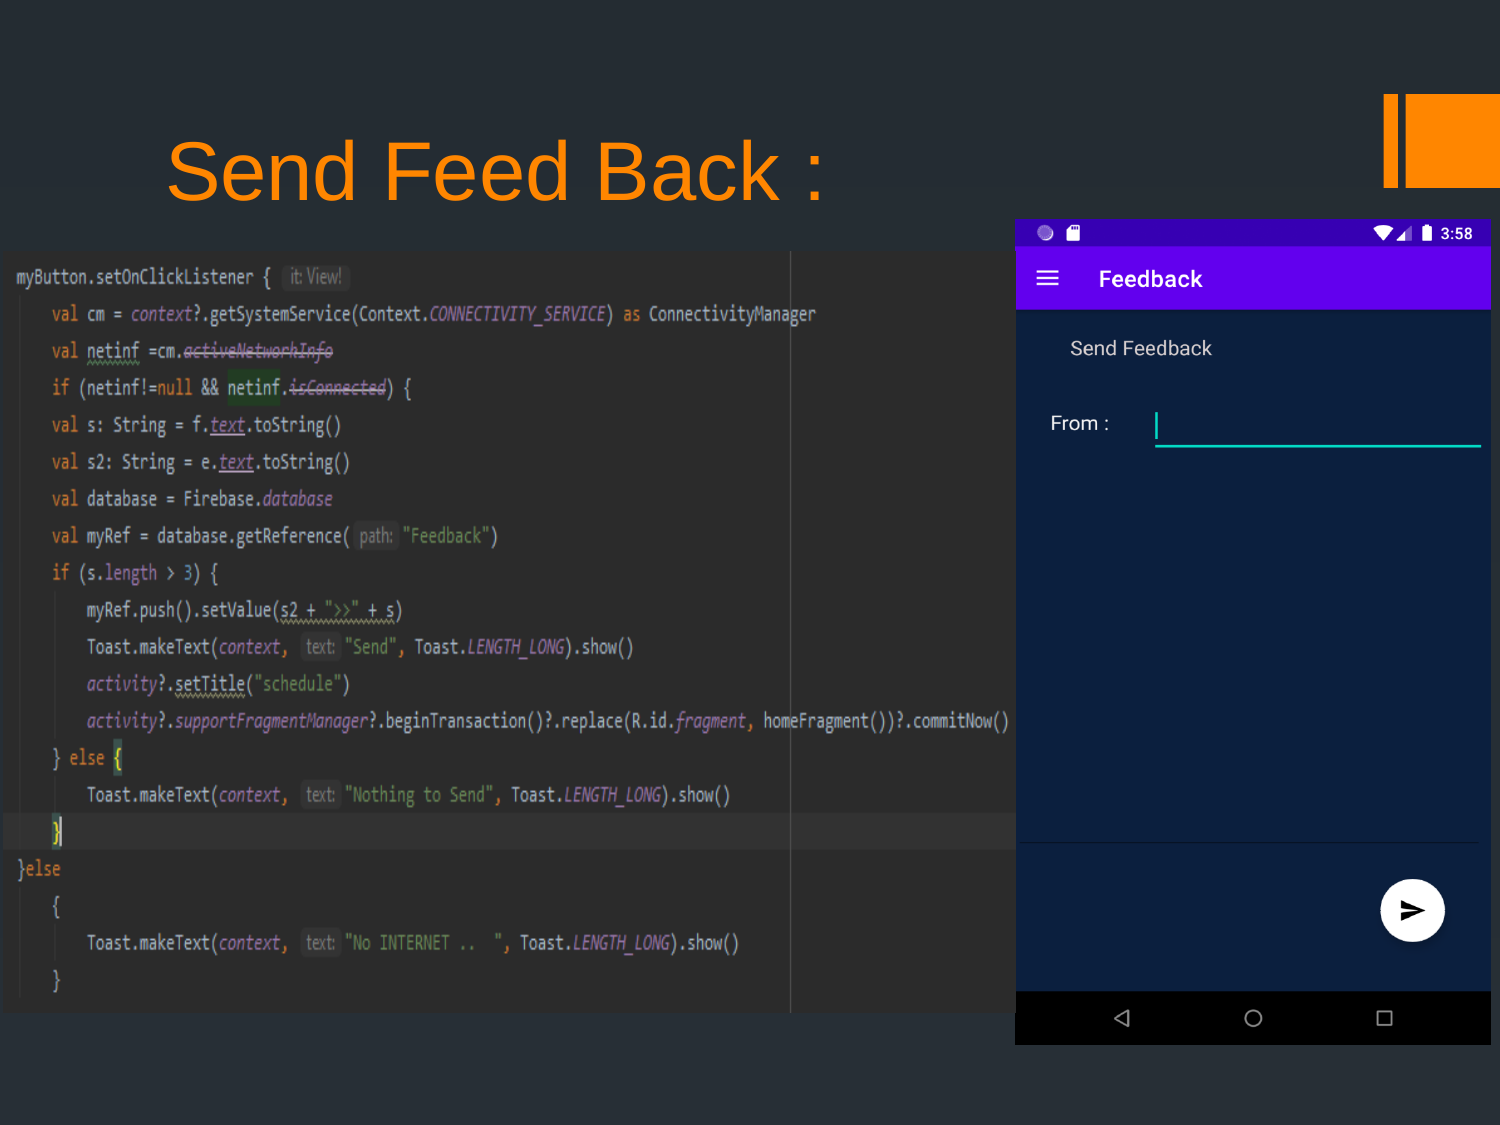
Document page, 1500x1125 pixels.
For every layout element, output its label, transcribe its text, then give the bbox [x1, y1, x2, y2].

title Send Feed Back : [150, 75, 1338, 225]
picture [2, 218, 1492, 1045]
